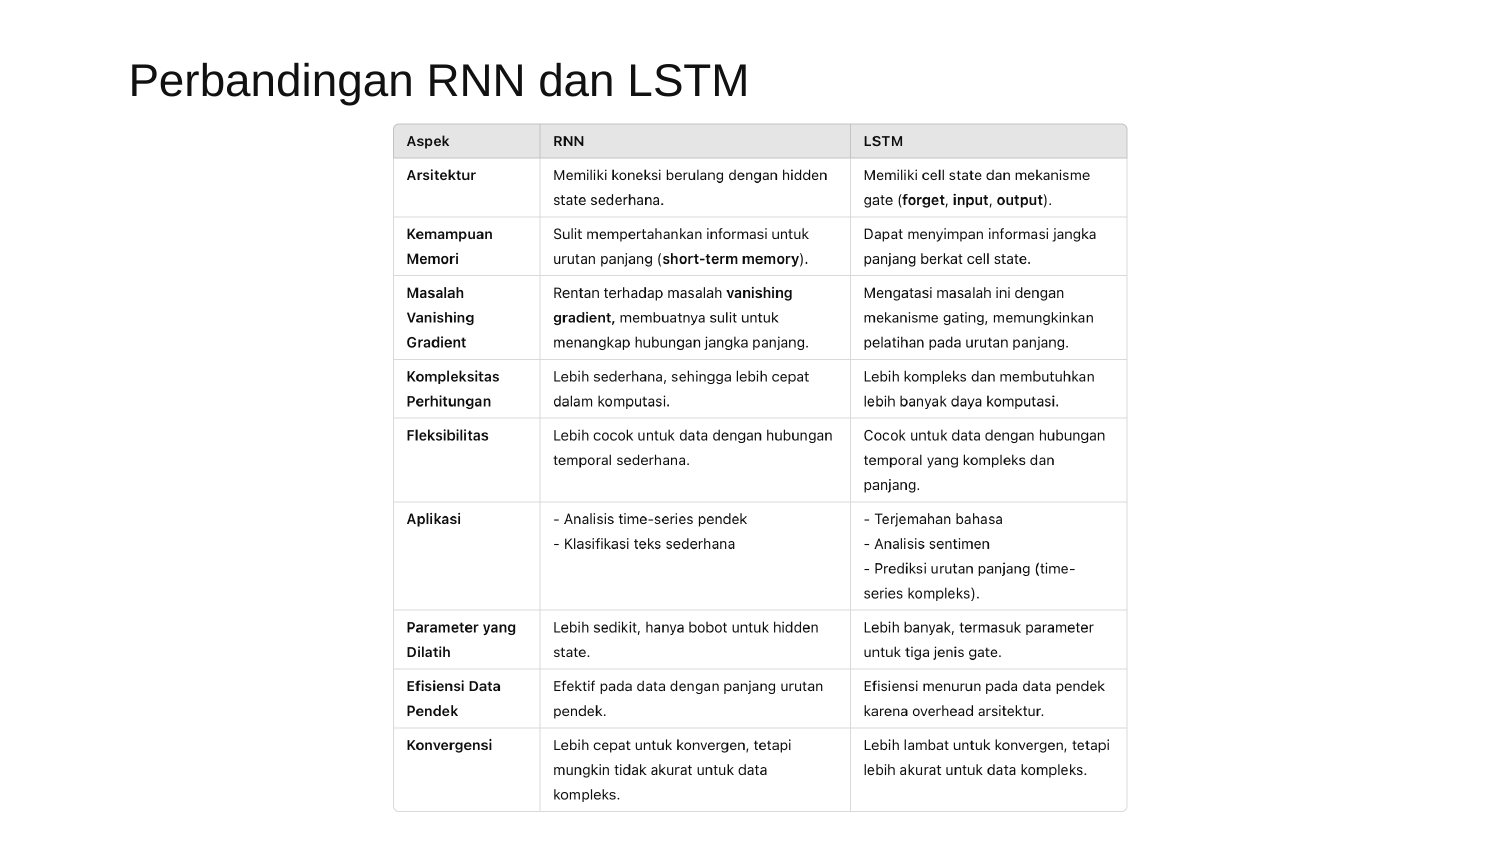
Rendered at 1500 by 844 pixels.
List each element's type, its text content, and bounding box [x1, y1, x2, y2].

picture [384, 118, 1135, 819]
title Perbandingan RNN dan LSTM [113, 35, 1457, 130]
